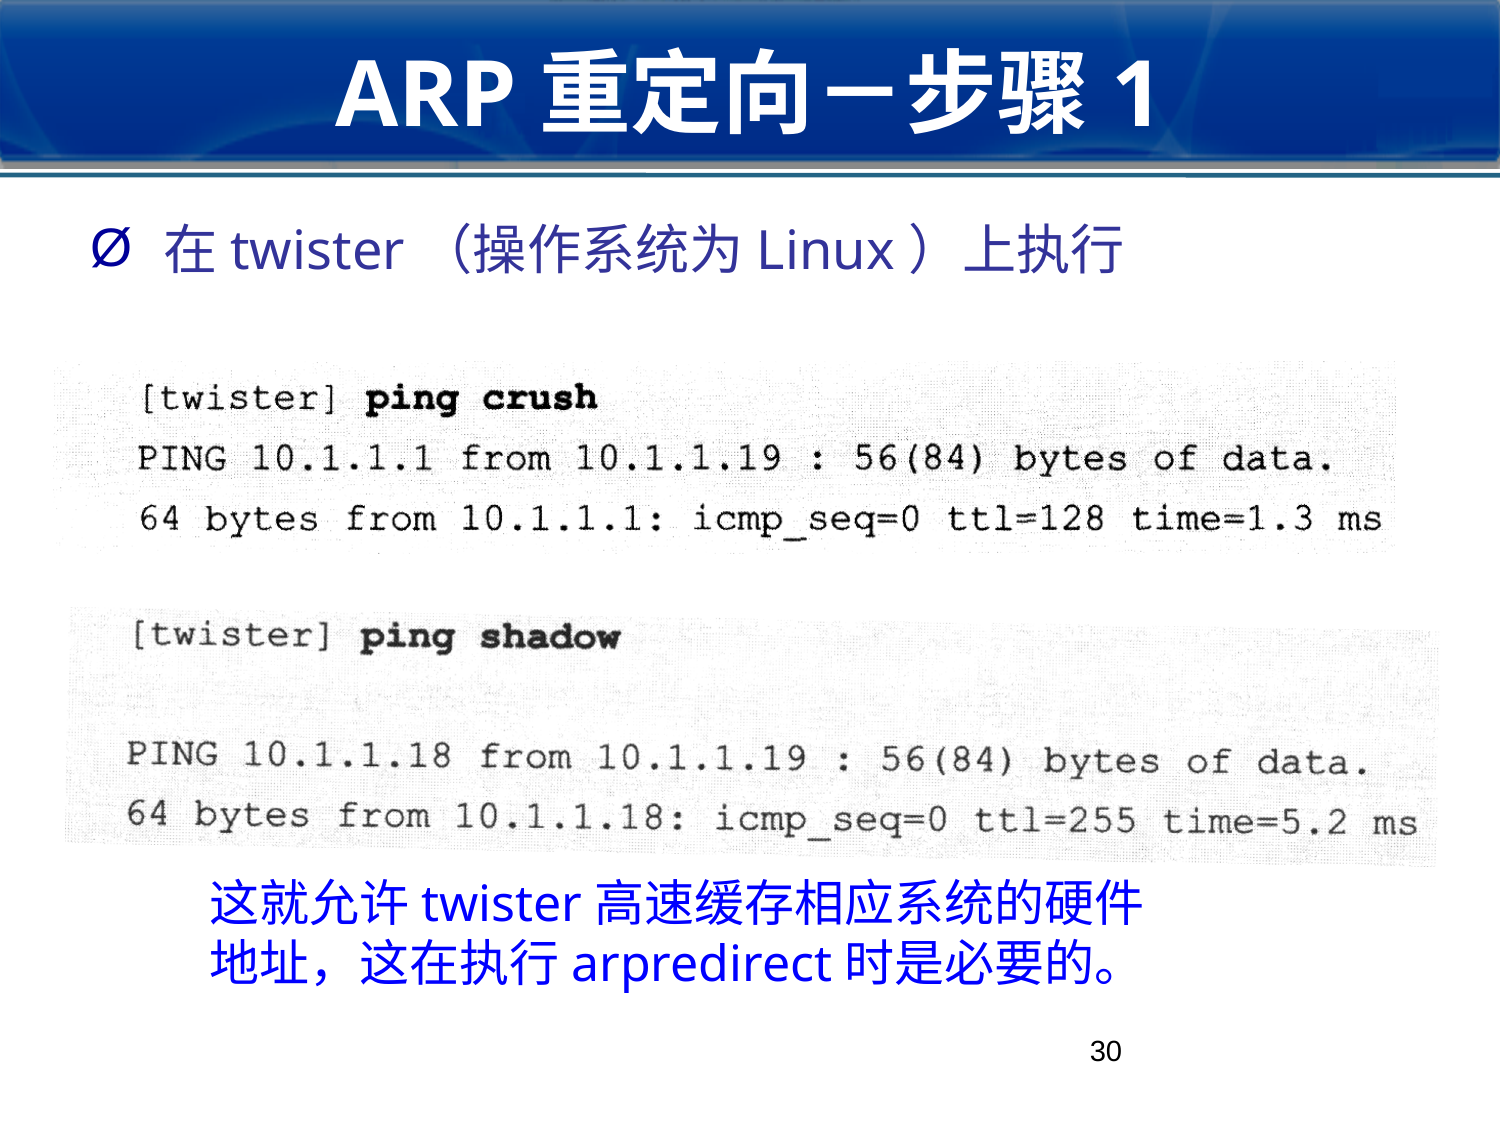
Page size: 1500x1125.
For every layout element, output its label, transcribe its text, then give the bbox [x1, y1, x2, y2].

picture [52, 361, 1396, 554]
slide_number 30 [1074, 1047, 1425, 1100]
title ARP重定向－步骤1 [75, 0, 1425, 184]
picture [66, 617, 1438, 855]
text_box 这就允许twister高速缓存相应系统的硬件地址，这在执行arpredirect时是必要的。 [194, 863, 1191, 999]
list 在twister（操作系统为Linux）上执行 [75, 862, 1425, 1047]
list 在twister（操作系统为Linux）上执行 [75, 208, 1425, 616]
